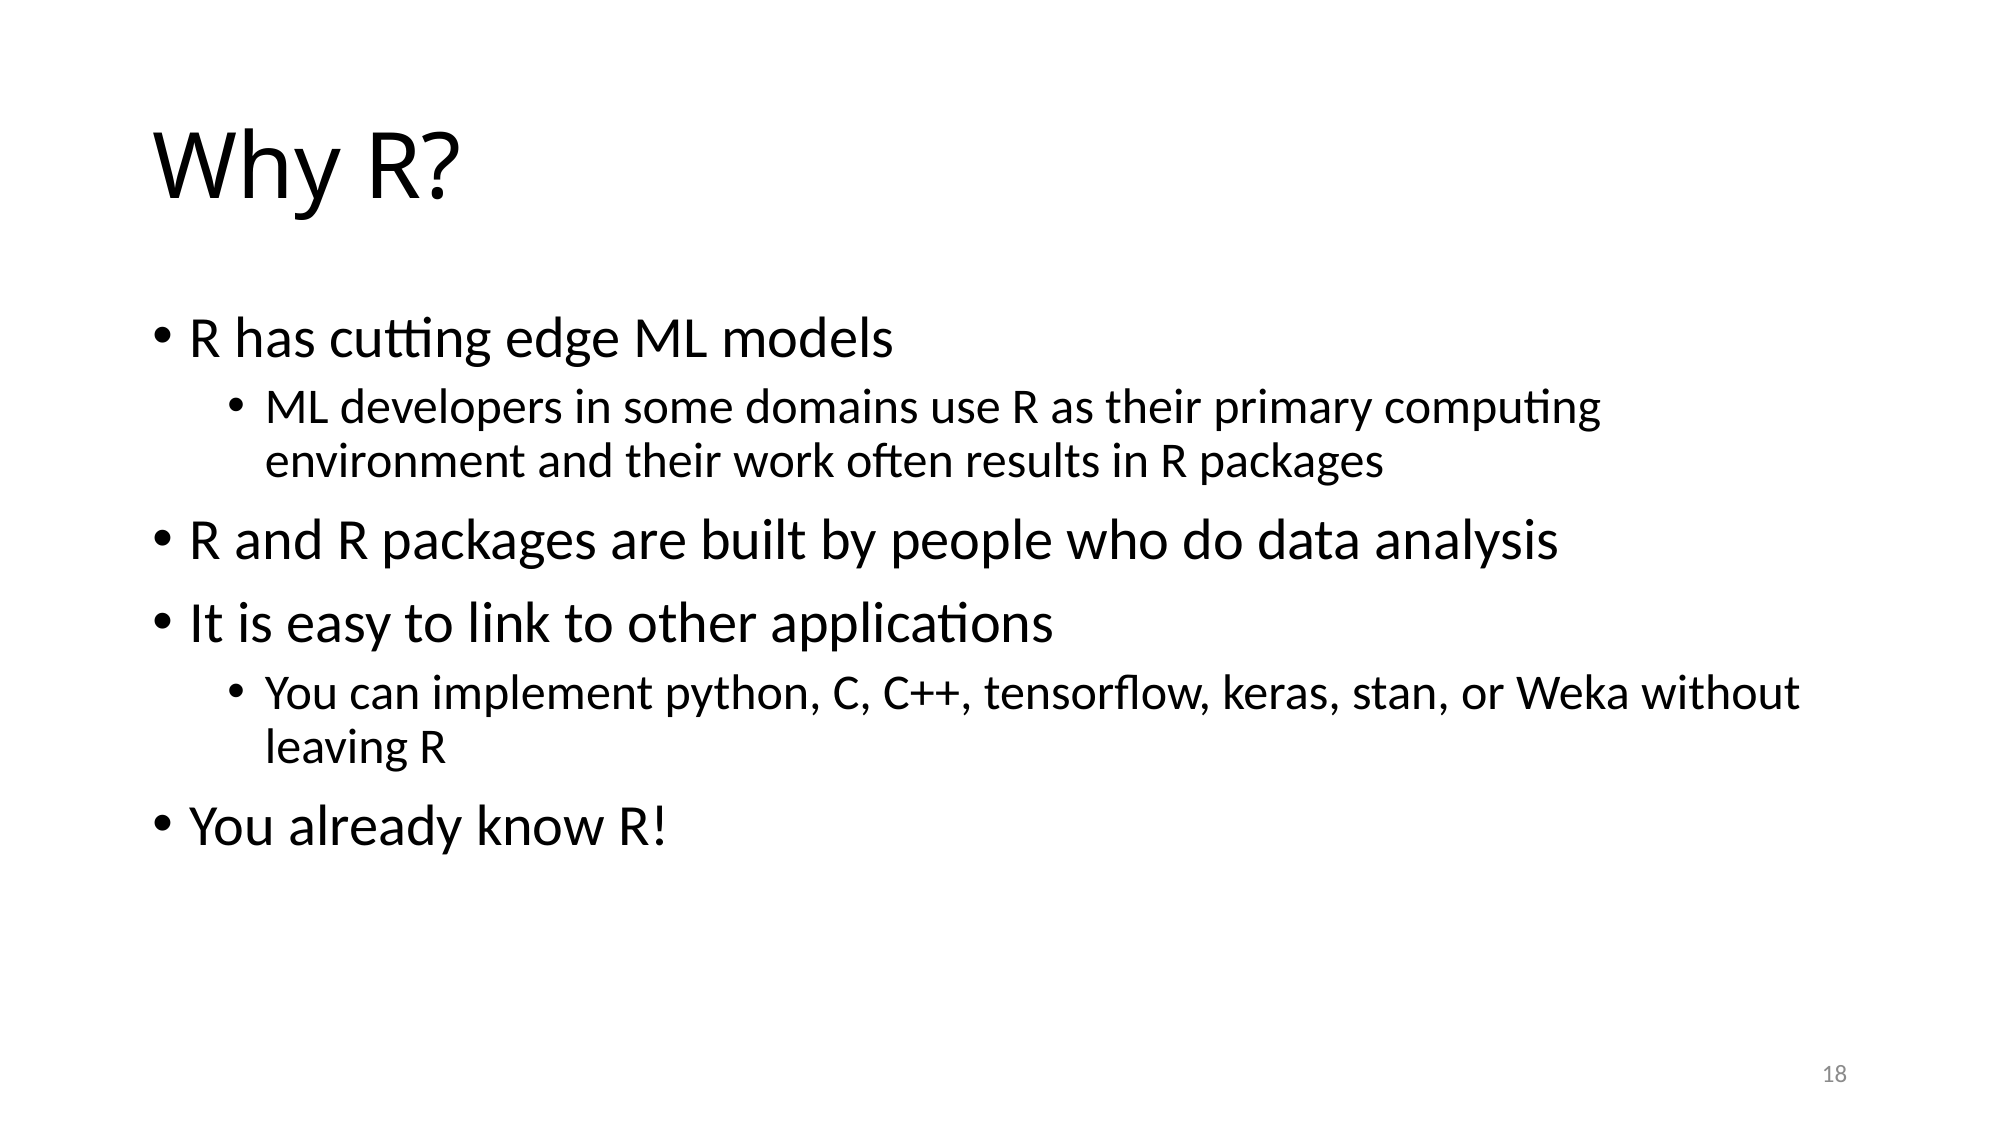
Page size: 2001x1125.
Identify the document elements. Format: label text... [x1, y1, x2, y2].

list R has cutting edge ML models ML developers in some domains use R as their primary computing environment and their work often results in R packages R and R packages are built by people who do data analysis It is easy to link to other applications You can implement python, C, C++, tensorflow, keras, stan, or Weka without leaving R You already know R! [137, 299, 1863, 1014]
title Why R? [137, 59, 1863, 278]
slide_number 18 [1412, 1042, 1863, 1103]
